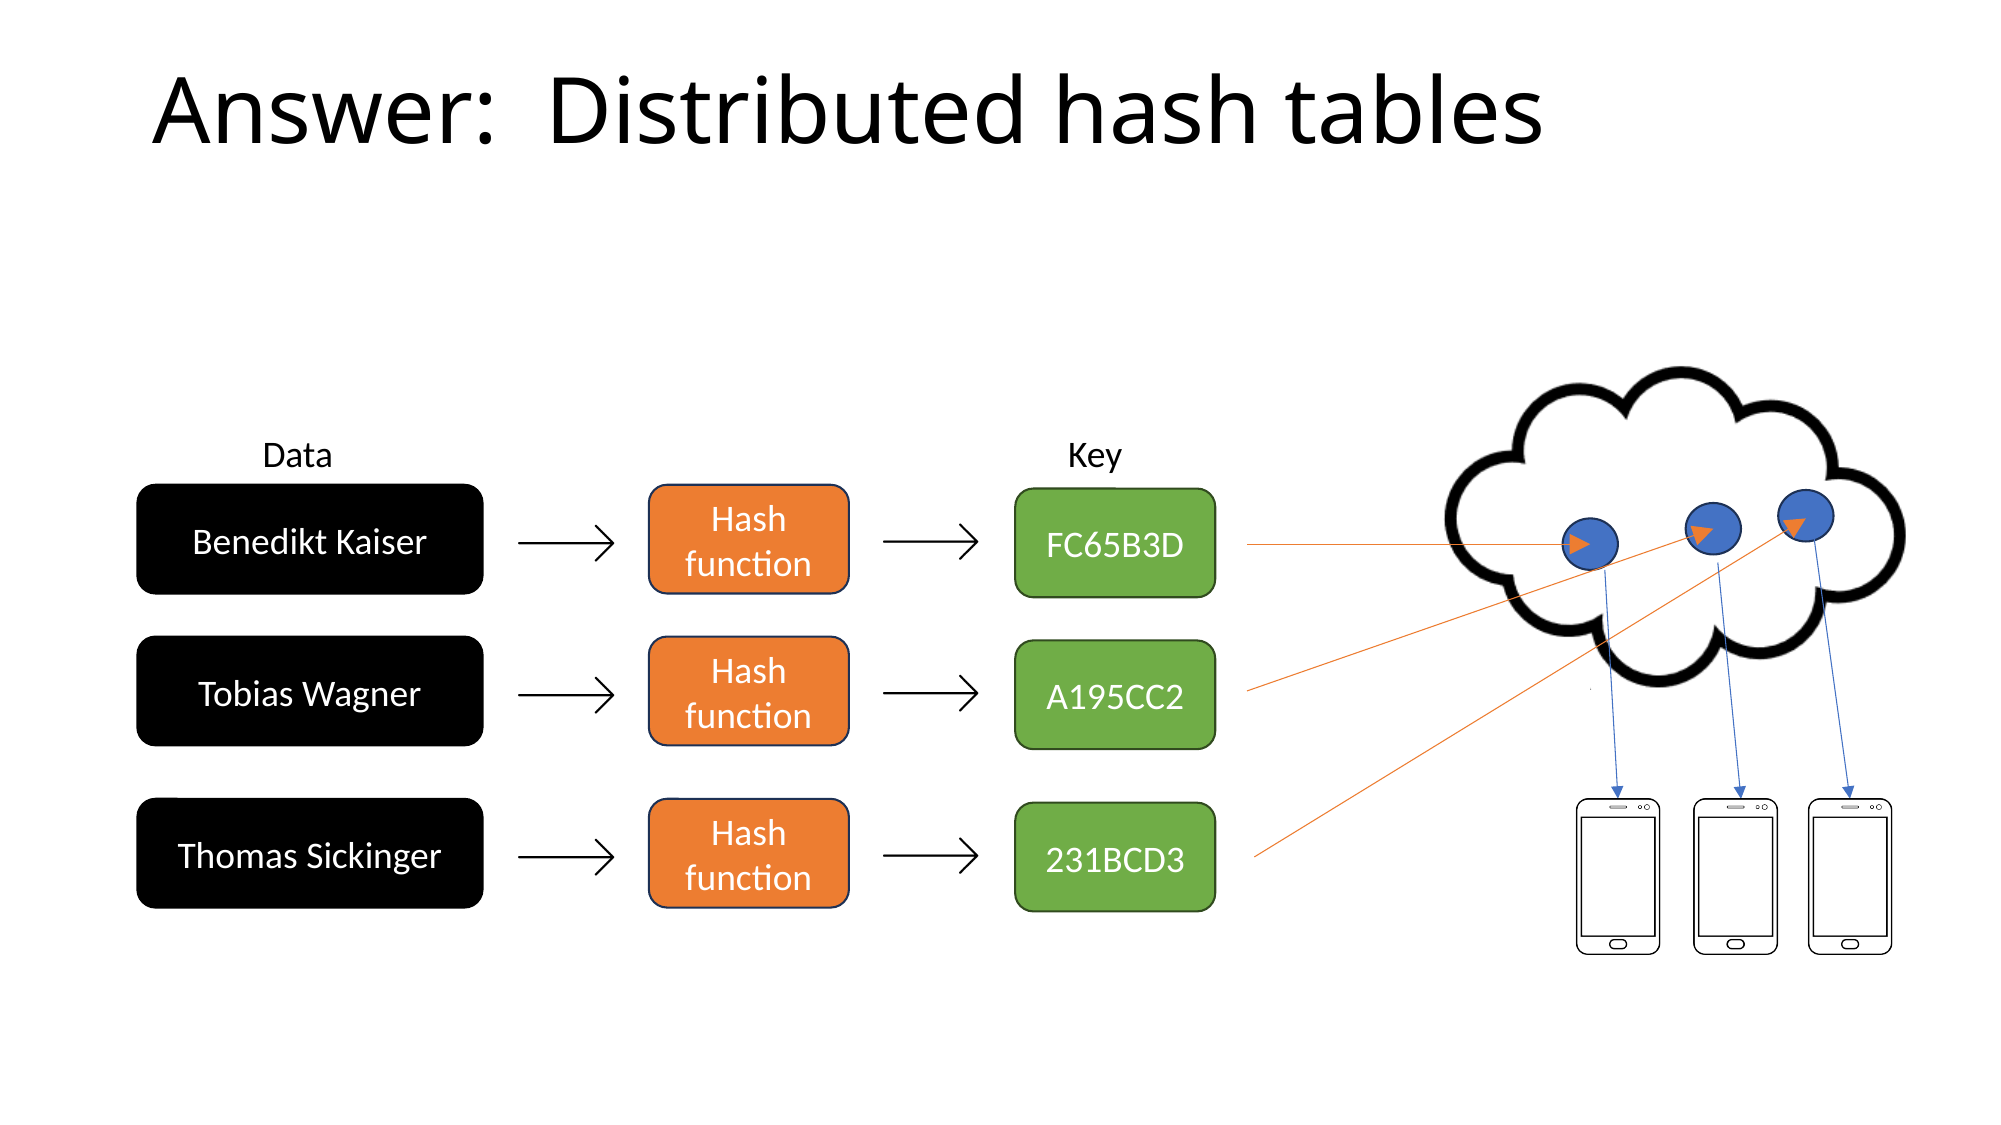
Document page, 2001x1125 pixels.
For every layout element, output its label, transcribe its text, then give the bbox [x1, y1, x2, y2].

picture [876, 638, 985, 748]
picture [876, 801, 985, 910]
text_box Thomas Sickinger [136, 797, 484, 909]
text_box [1813, 535, 1850, 798]
picture [876, 487, 985, 596]
picture [1539, 798, 1928, 955]
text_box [1246, 528, 1254, 691]
text_box Hash function [647, 635, 850, 747]
text_box Key [1053, 422, 1177, 483]
picture [511, 640, 621, 750]
text_box Hash function [647, 797, 850, 909]
text_box Data [247, 422, 372, 483]
title Answer: Distributed hash tables [137, 59, 1863, 278]
picture [511, 488, 621, 598]
text_box Benedikt Kaiser [136, 483, 484, 595]
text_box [1604, 569, 1618, 798]
picture [511, 802, 621, 912]
text_box FC65B3D [1014, 487, 1217, 599]
picture [1390, 301, 1961, 690]
text_box A195CC2 [1014, 639, 1217, 751]
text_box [1254, 518, 1806, 857]
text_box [1717, 562, 1741, 798]
text_box Hash function [647, 483, 850, 595]
text_box 231BCD3 [1014, 801, 1217, 913]
text_box Tobias Wagner [136, 635, 484, 747]
